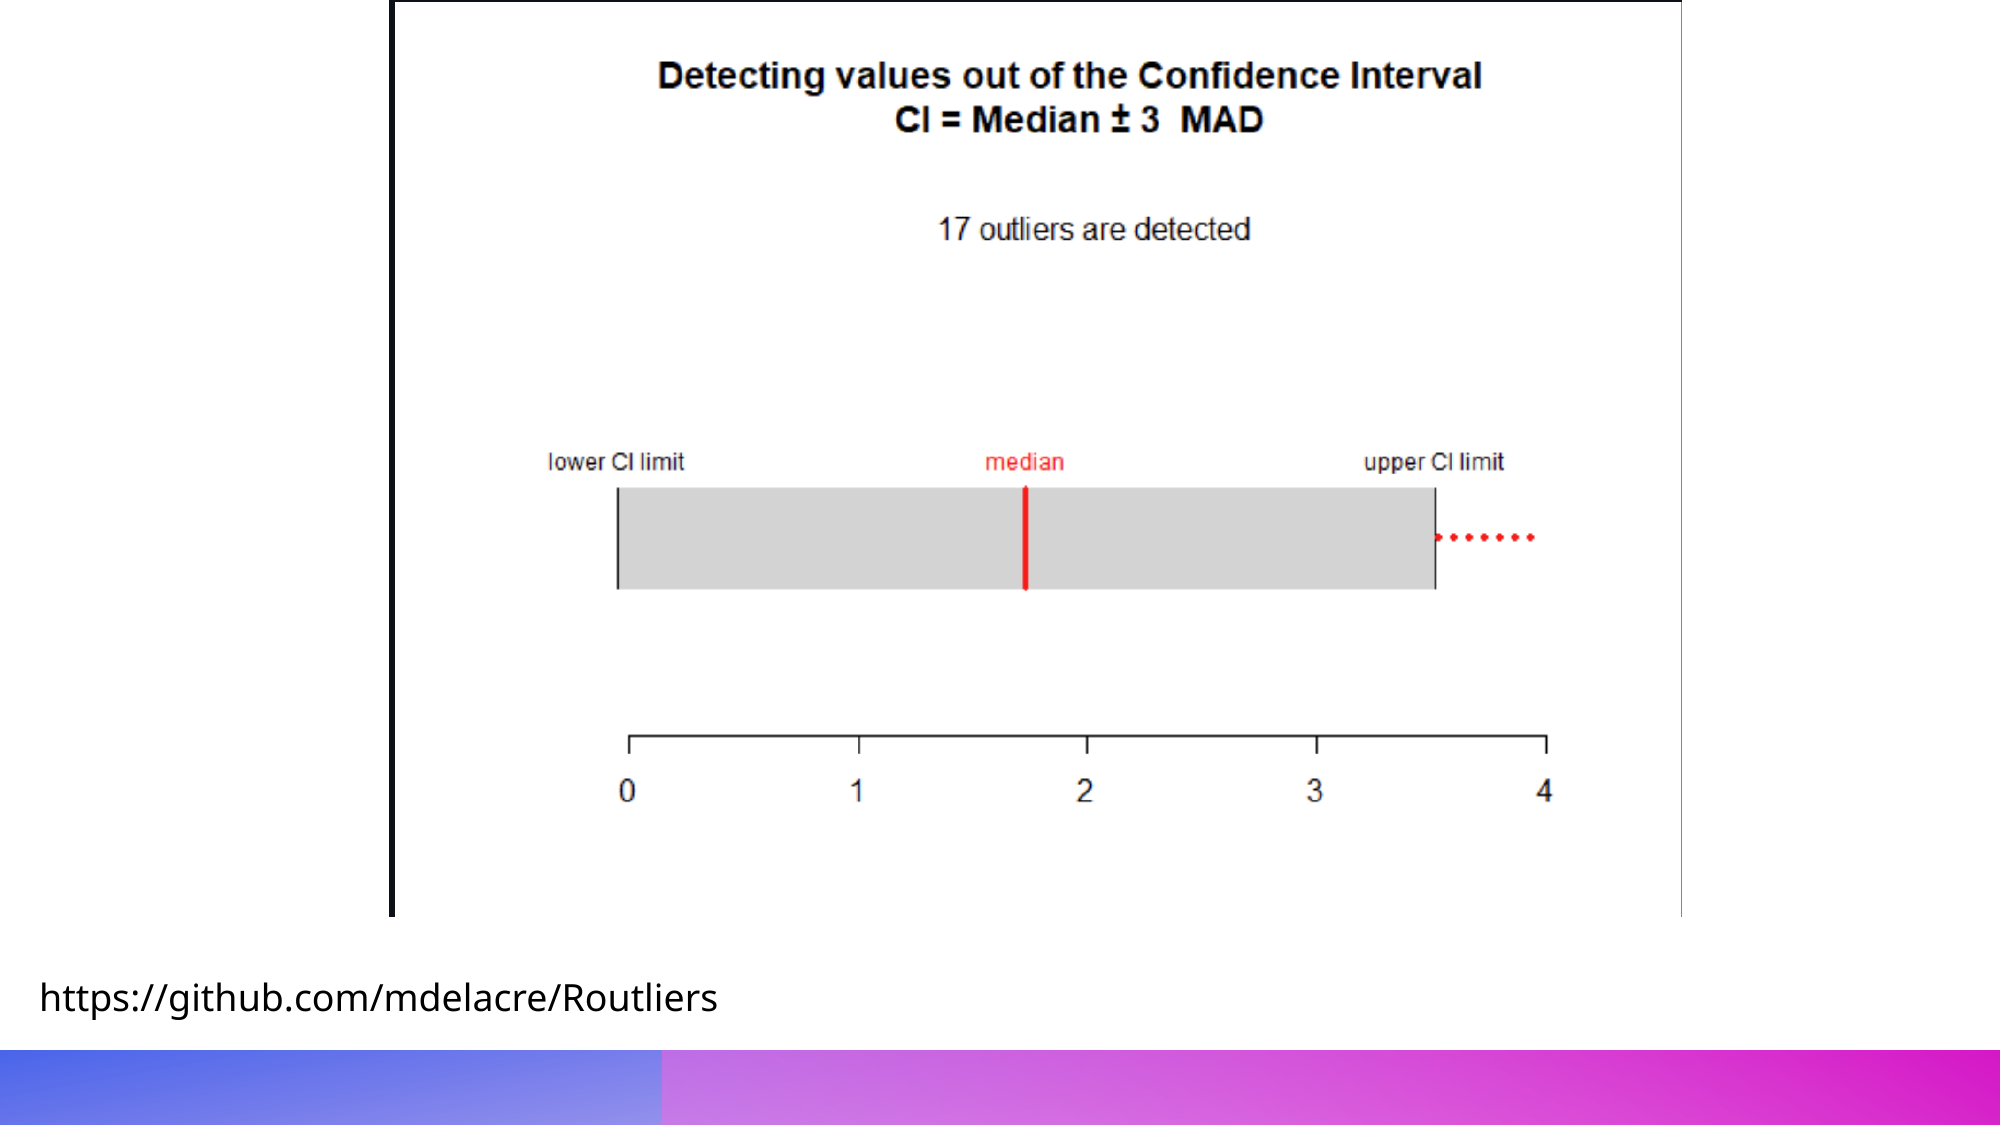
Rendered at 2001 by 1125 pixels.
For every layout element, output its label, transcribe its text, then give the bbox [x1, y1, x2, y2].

text_box https://github.com/mdelacre/Routliers [24, 966, 1025, 1027]
picture [389, 0, 1682, 917]
